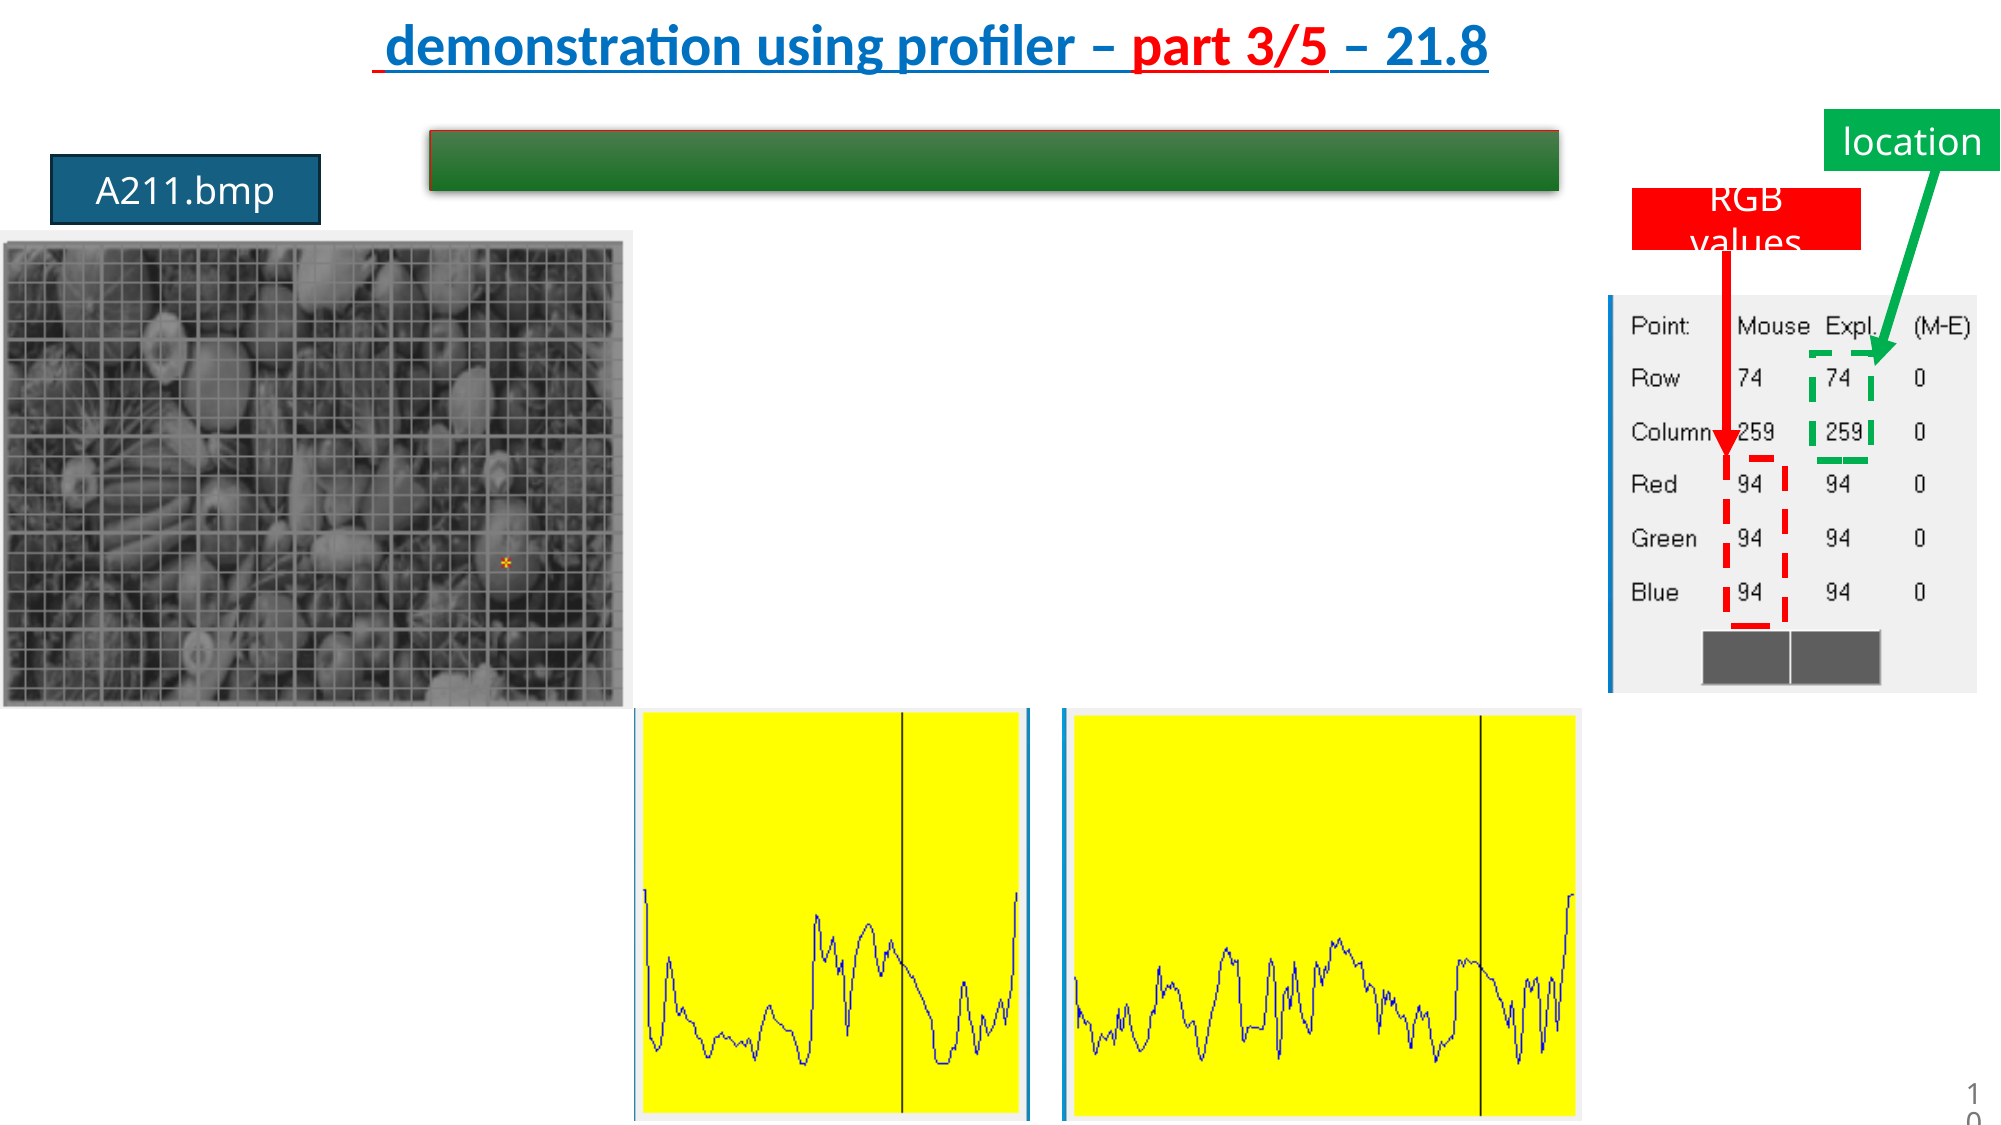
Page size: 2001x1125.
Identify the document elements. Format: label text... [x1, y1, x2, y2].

text_box A211.bmp [50, 154, 321, 225]
picture [0, 229, 1027, 1122]
text_box 21.8 – demonstration using profiler – part 3/5 [185, 0, 1676, 85]
text_box [429, 130, 1559, 191]
slide_number 10 [1950, 1065, 2000, 1125]
picture [1066, 707, 1582, 1122]
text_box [1632, 110, 2000, 627]
picture [1607, 295, 1978, 694]
